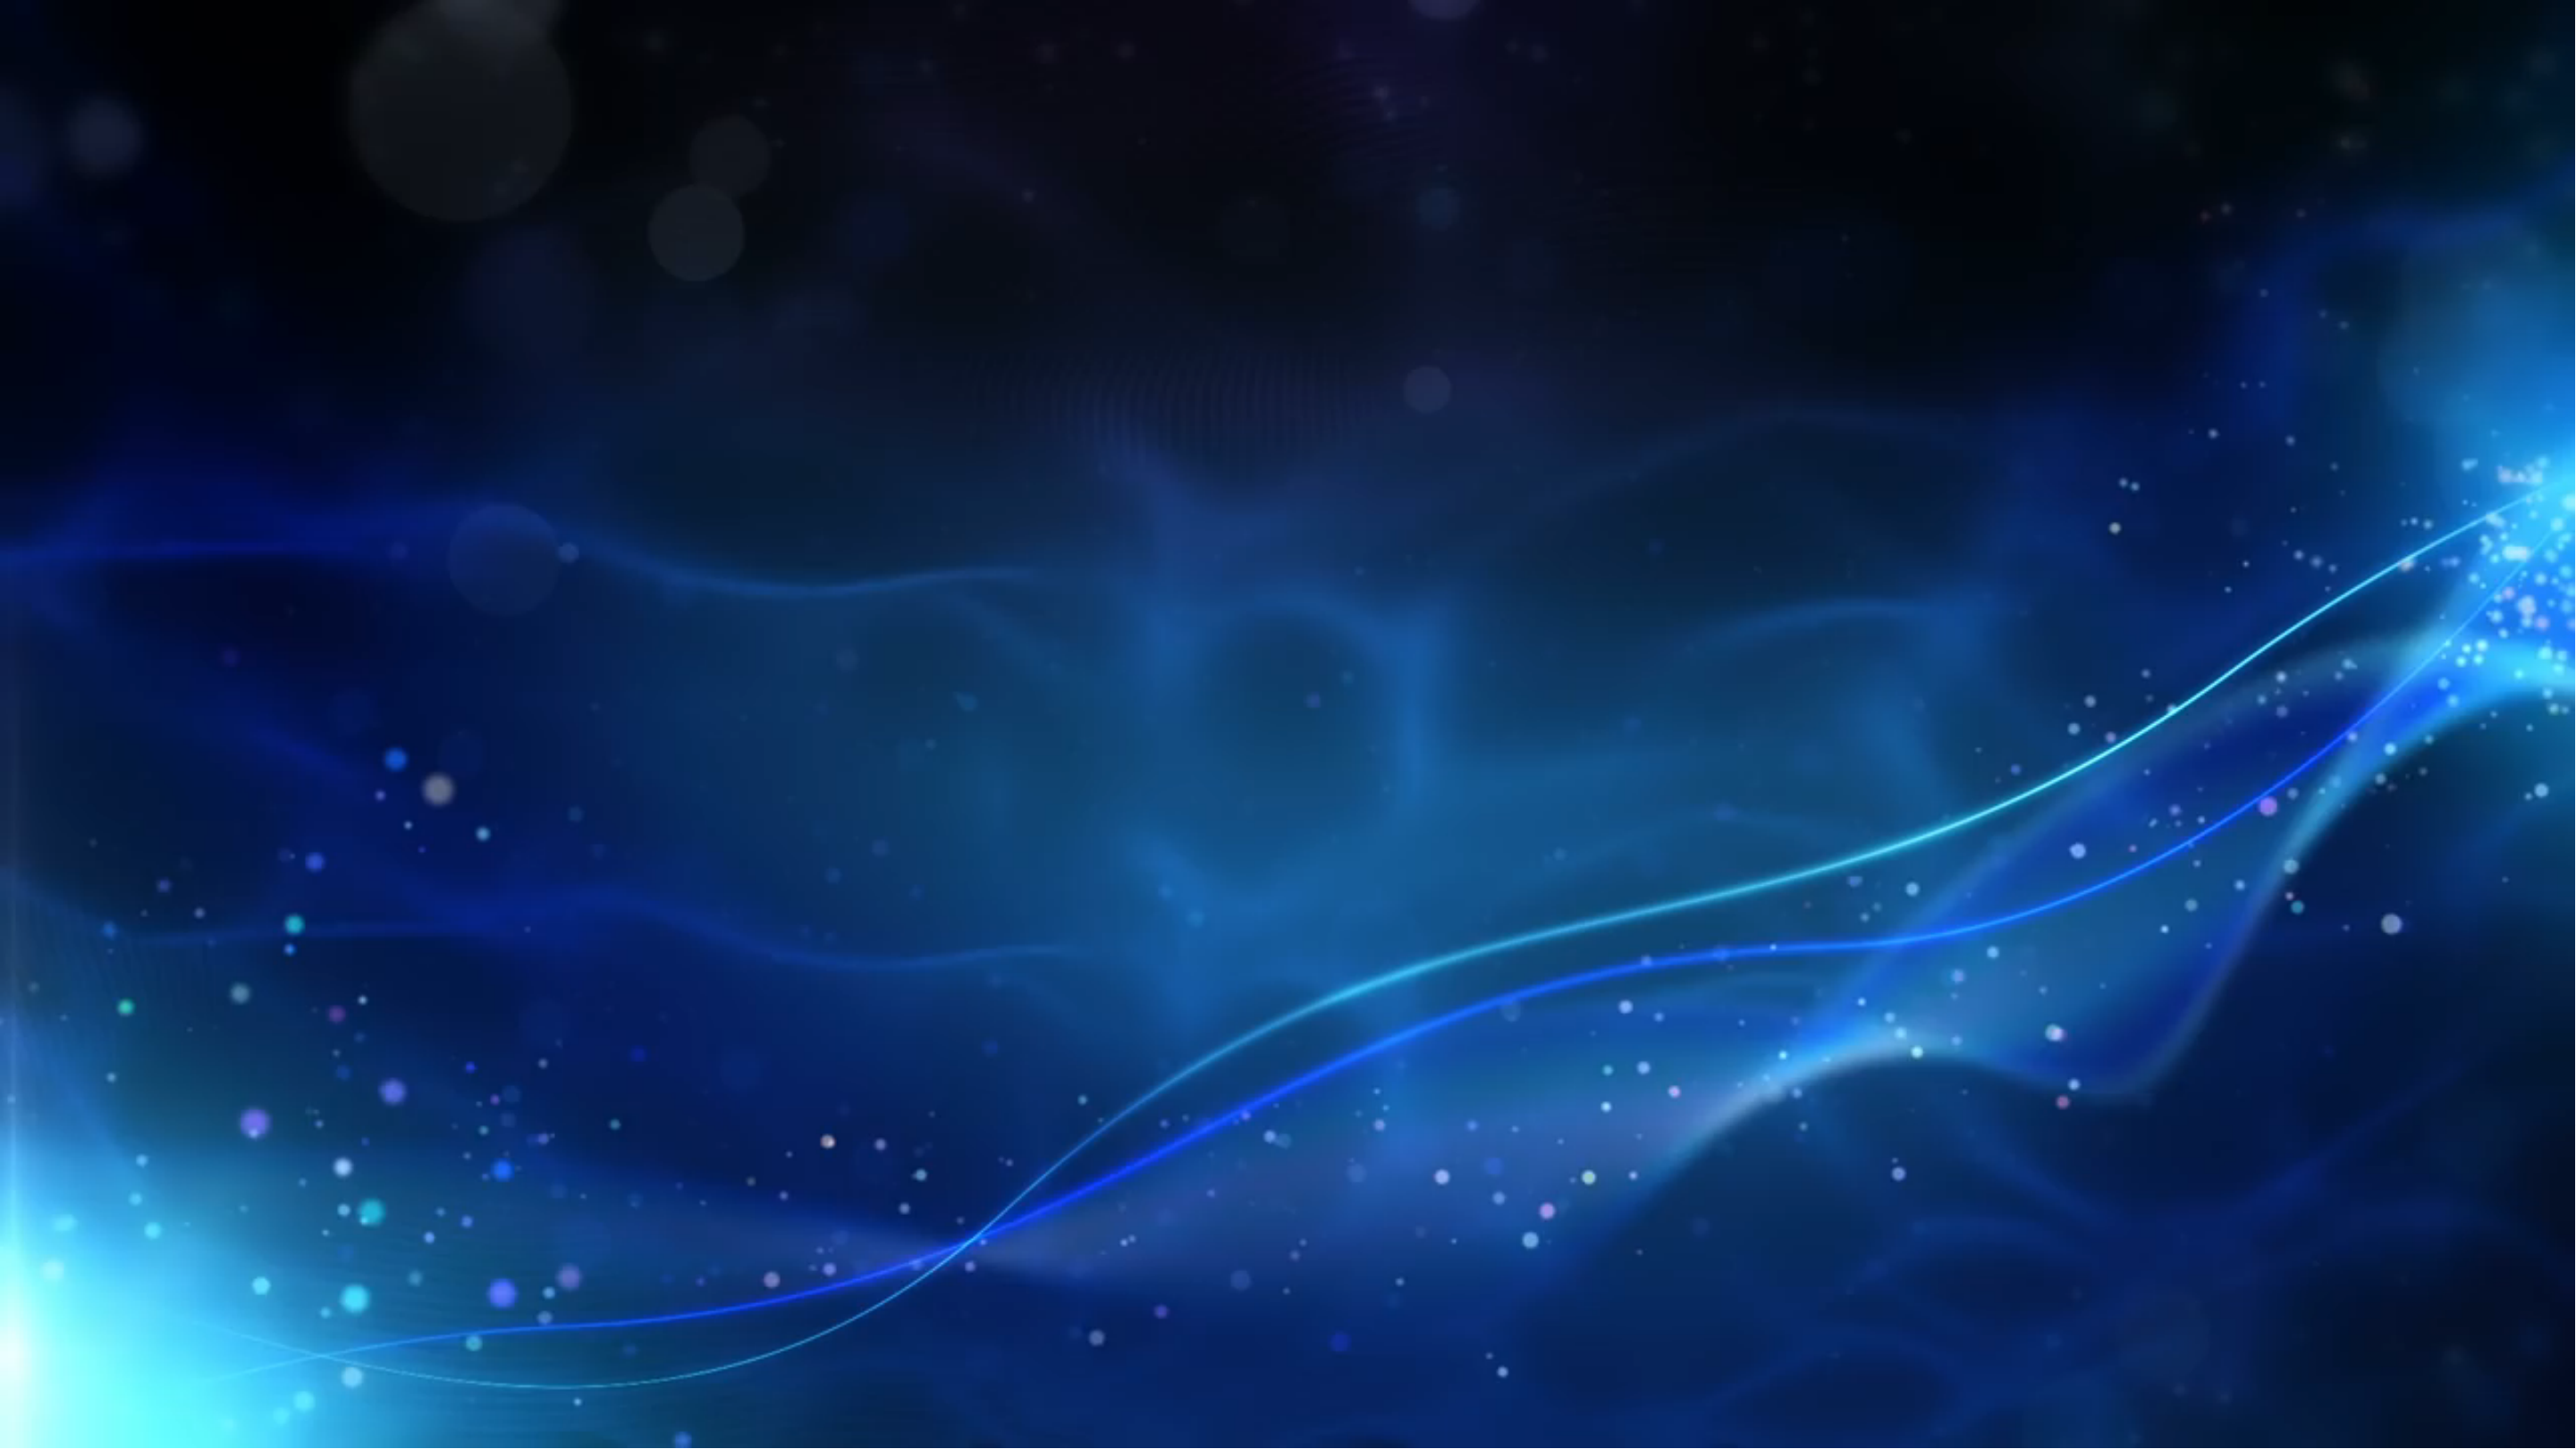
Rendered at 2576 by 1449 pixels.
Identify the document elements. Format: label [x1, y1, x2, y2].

text_box [0, 0, 2576, 1449]
